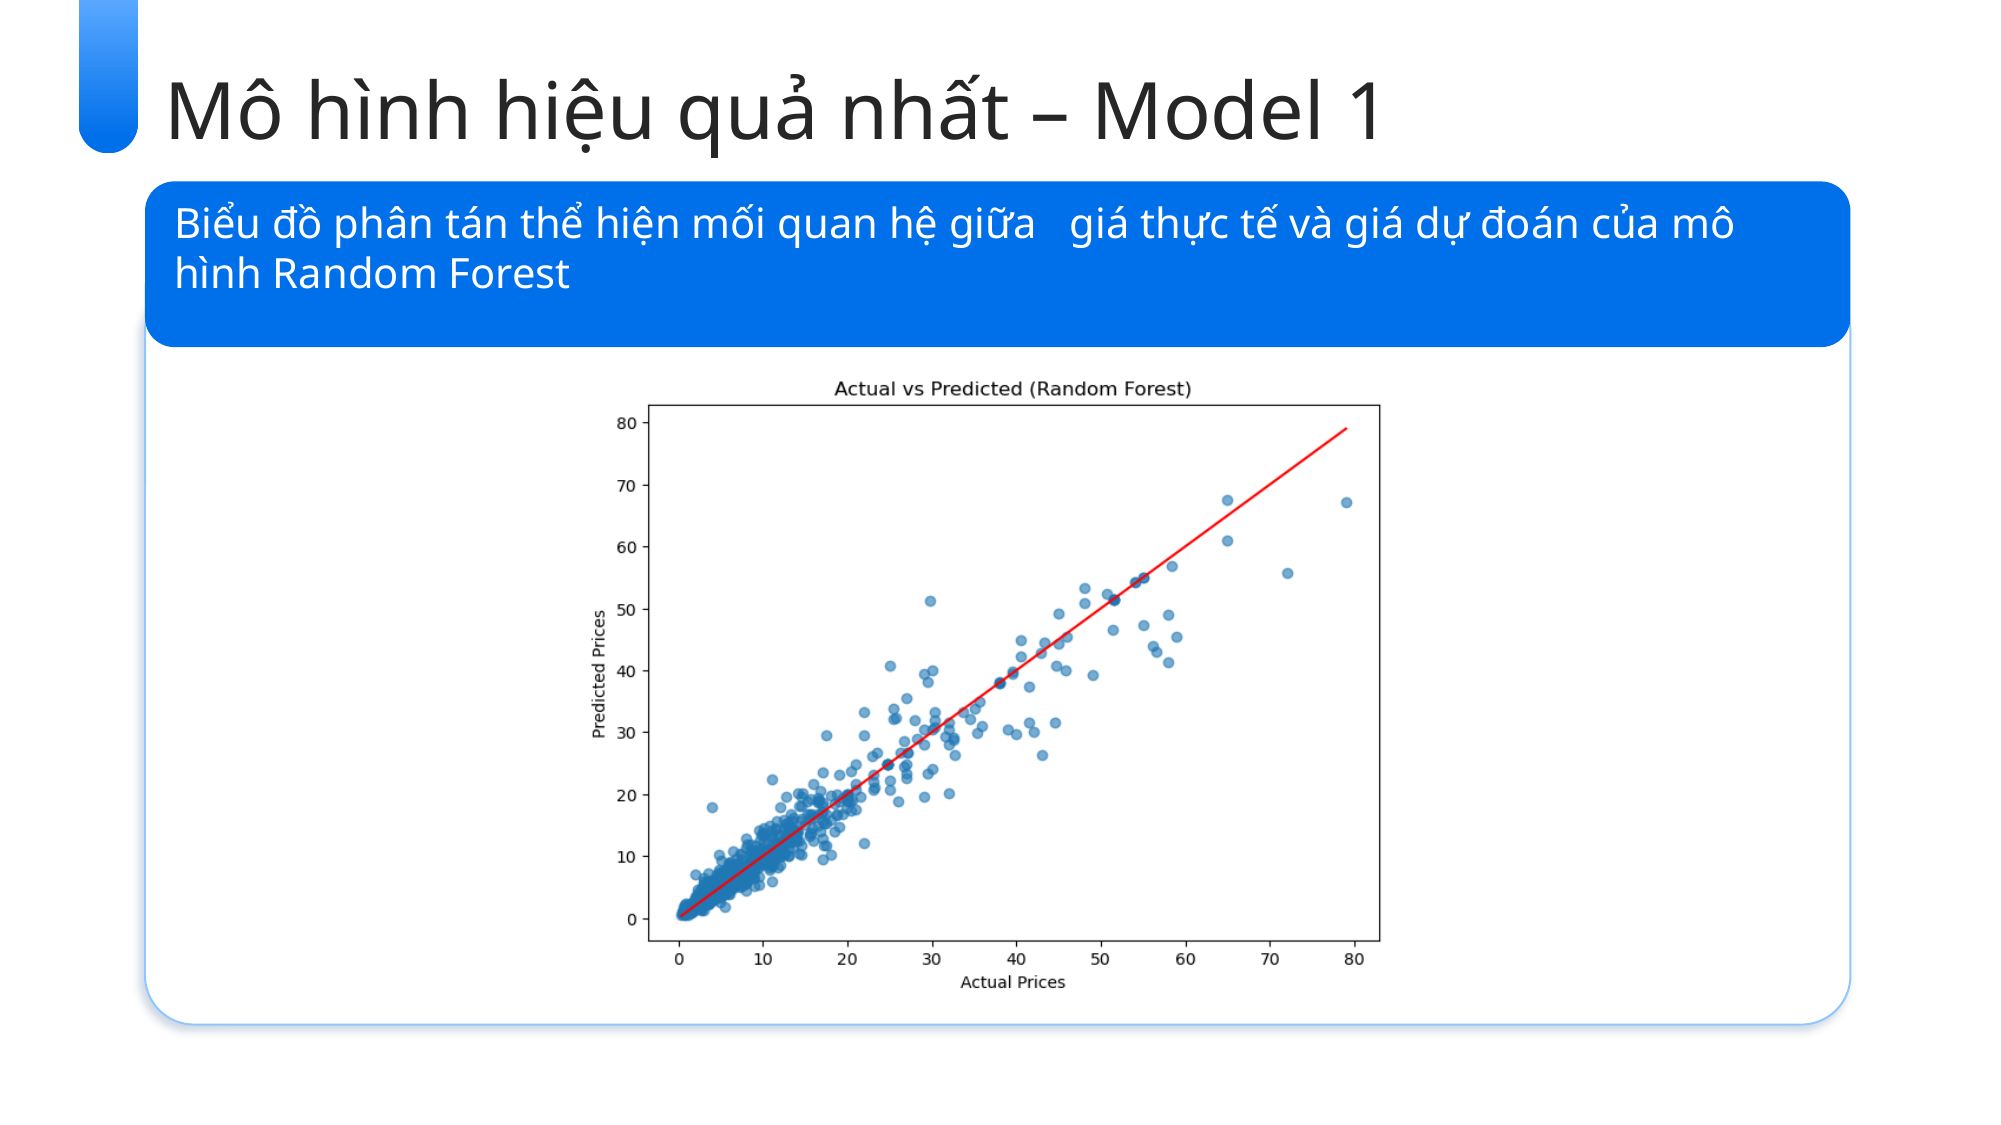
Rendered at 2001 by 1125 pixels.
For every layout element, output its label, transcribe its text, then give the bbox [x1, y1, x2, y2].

text_box Mô hình hiệu quả nhất – Model 1 [164, 67, 1890, 139]
text_box [78, 0, 138, 154]
text_box Biểu đồ phân tán thể hiện mối quan hệ giữa giá thực tế và giá dự đoán của mô hình Random Forest [174, 224, 1798, 334]
text_box [144, 181, 1851, 348]
picture [581, 370, 1391, 1002]
text_box [144, 324, 1851, 1025]
